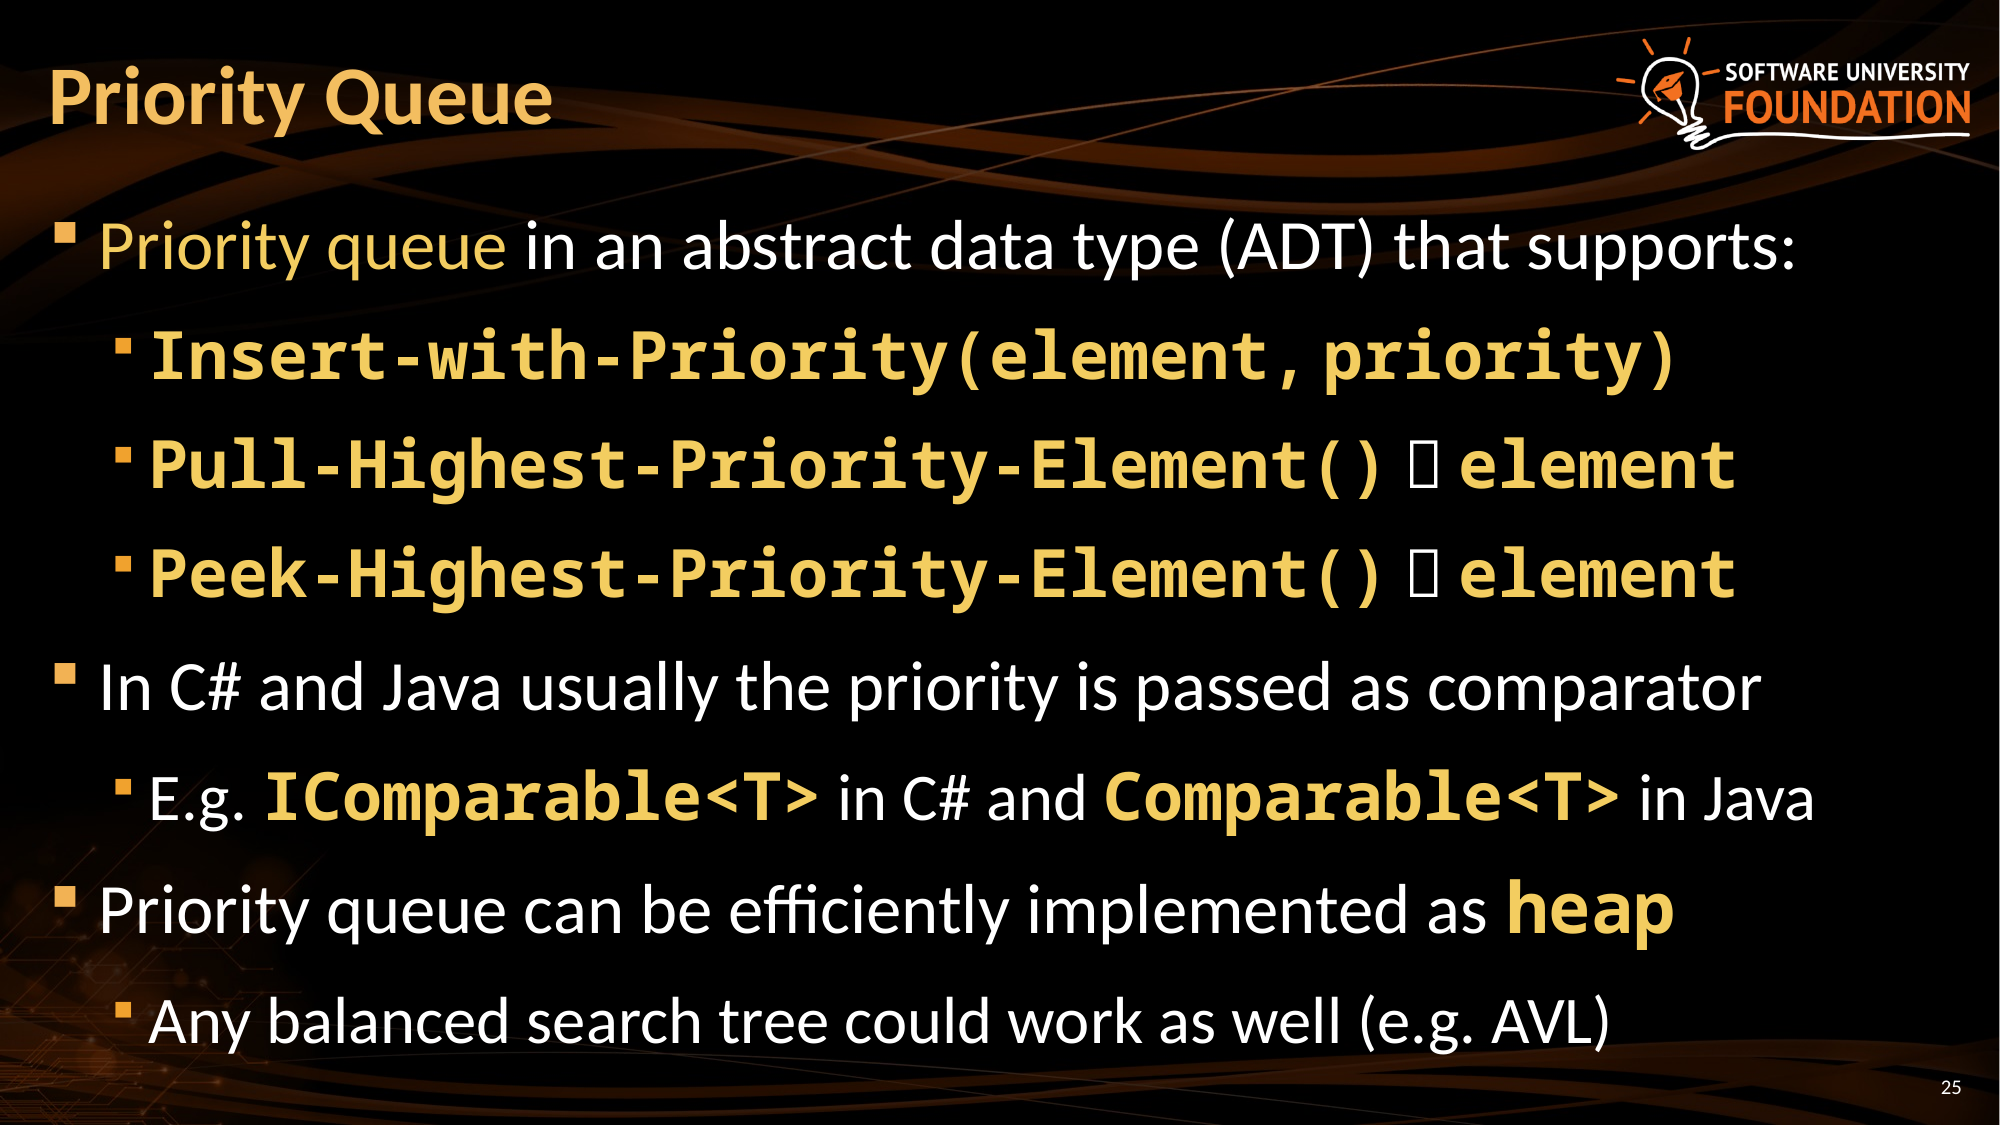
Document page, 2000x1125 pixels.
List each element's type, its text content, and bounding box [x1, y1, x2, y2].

title Priority Queue [30, 6, 1602, 189]
list Priority queue in an abstract data type (ADT) that supports: Insert-with-Priority(element, priority) Pull-Highest-Priority-Element()  element Peek-Highest-Priority-Element()  element In C# and Java usually the priority is passed as comparator E.g. IComparable<T> in C# and Comparable<T> in Java Priority queue can be efficiently implemented as heap Any balanced search tree could work as well (e.g. AVL) [31, 188, 1968, 1103]
picture [0, 0, 2000, 1125]
